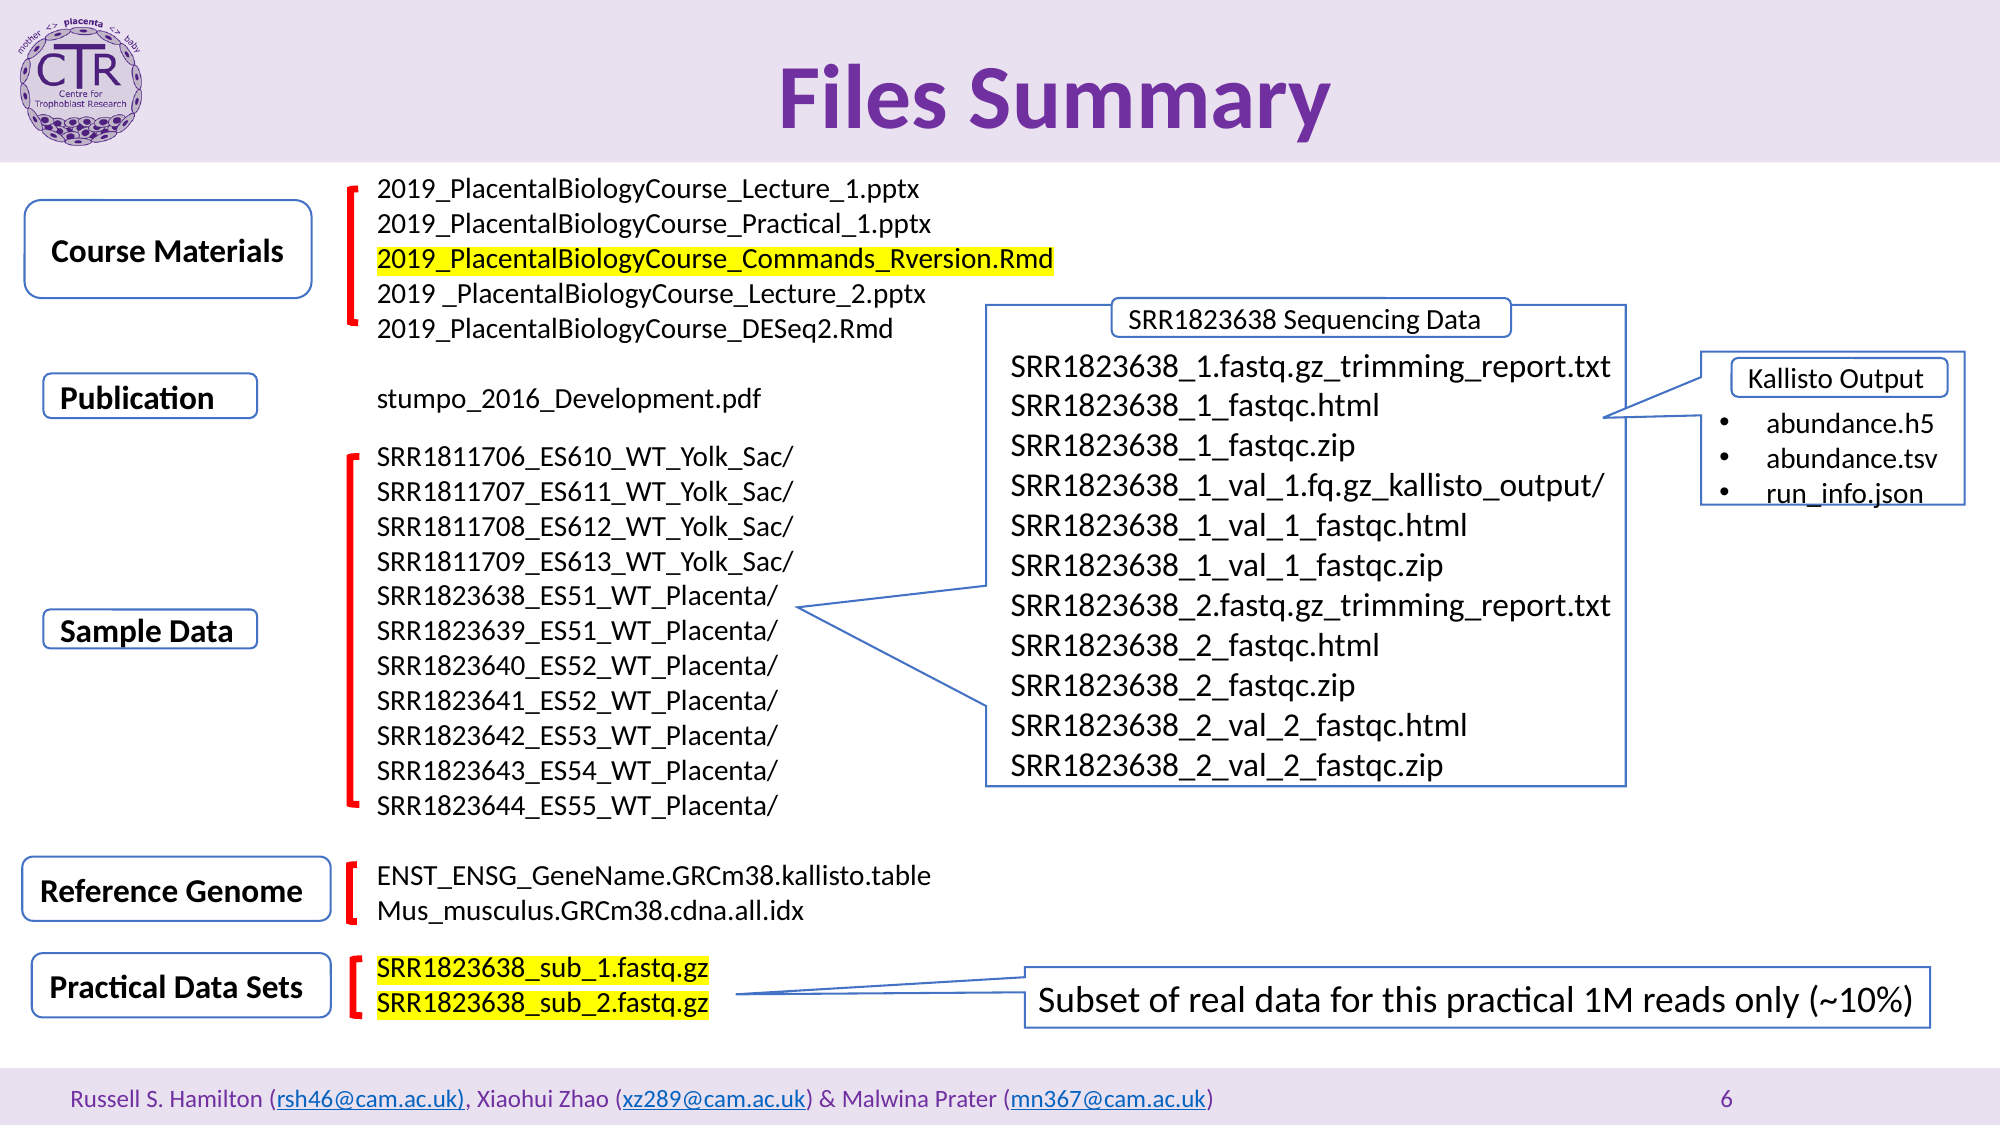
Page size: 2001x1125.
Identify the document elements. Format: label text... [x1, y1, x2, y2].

text_box Files Summary [449, 28, 1662, 154]
text_box [1511, 303, 1627, 336]
text_box [350, 188, 359, 324]
text_box SRR1823638_1.fastq.gz_trimming_report.txt SRR1823638_1_fastqc.html SRR1823638_1_fastqc.zip SRR1823638_1_val_1.fq.gz_kallisto_output/ SRR1823638_1_val_1_fastqc.html SRR1823638_1_val_1_fastqc.zip SRR1823638_2.fastq.gz_trimming_report.txt SRR1823638_2_fastqc.html SRR1823638_2_fastqc.zip SRR1823638_2_val_2_fastqc.html SRR1823638_2_val_2_fastqc.zip [995, 336, 1627, 791]
picture [11, 16, 146, 146]
text_box [794, 303, 1112, 788]
text_box Sample Data [42, 608, 259, 650]
text_box [352, 958, 363, 1017]
text_box [0, 0, 2000, 163]
text_box [349, 455, 360, 805]
text_box [1602, 350, 1966, 506]
text_box Course Materials [23, 198, 313, 300]
text_box Kallisto Output [1730, 356, 1949, 398]
text_box Reference Genome [21, 855, 332, 922]
text_box abundance.h5 abundance.tsv run_info.json [1704, 396, 1957, 517]
text_box Practical Data Sets [30, 952, 332, 1019]
text_box SRR1823638 Sequencing Data [1110, 296, 1513, 338]
text_box [348, 864, 357, 923]
text_box 2019_PlacentalBiologyCourse_Lecture_1.pptx 2019_PlacentalBiologyCourse_Practical_1.pptx 2019_PlacentalBiologyCourse_Commands_Rversion.Rmd 2019 _PlacentalBiologyCourse_Lecture_2.pptx 2019_PlacentalBiologyCourse_DESeq2.Rmd stumpo_2016_Development.pdf SRR1811706_ES610_WT_Yolk_Sac/ SRR1811707_ES611_WT_Yolk_Sac/ SRR1811708_ES612_WT_Yolk_Sac/ SRR1811709_ES613_WT_Yolk_Sac/ SRR1823638_ES51_WT_Placenta/ SRR1823639_ES51_WT_Placenta/ SRR1823640_ES52_WT_Placenta/ SRR1823641_ES52_WT_Placenta/ SRR1823642_ES53_WT_Placenta/ SRR1823643_ES54_WT_Placenta/ SRR1823644_ES55_WT_Placenta/ ENST_ENSG_GeneName.GRCm38.kallisto.table Mus_musculus.GRCm38.cdna.all.idx SRR1823638_sub_1.fastq.gz SRR1823638_sub_2.fastq.gz [362, 162, 1069, 1027]
text_box [0, 1067, 2000, 1125]
text_box Subset of real data for this practical 1M reads only (~10%) [1023, 967, 1965, 1028]
text_box Publication [42, 372, 259, 420]
text_box Russell S. Hamilton (rsh46@cam.ac.uk), Xiaohui Zhao (xz289@cam.ac.uk) & Malwina Prater (mn367@cam.ac.uk) 6 [55, 1074, 1910, 1120]
